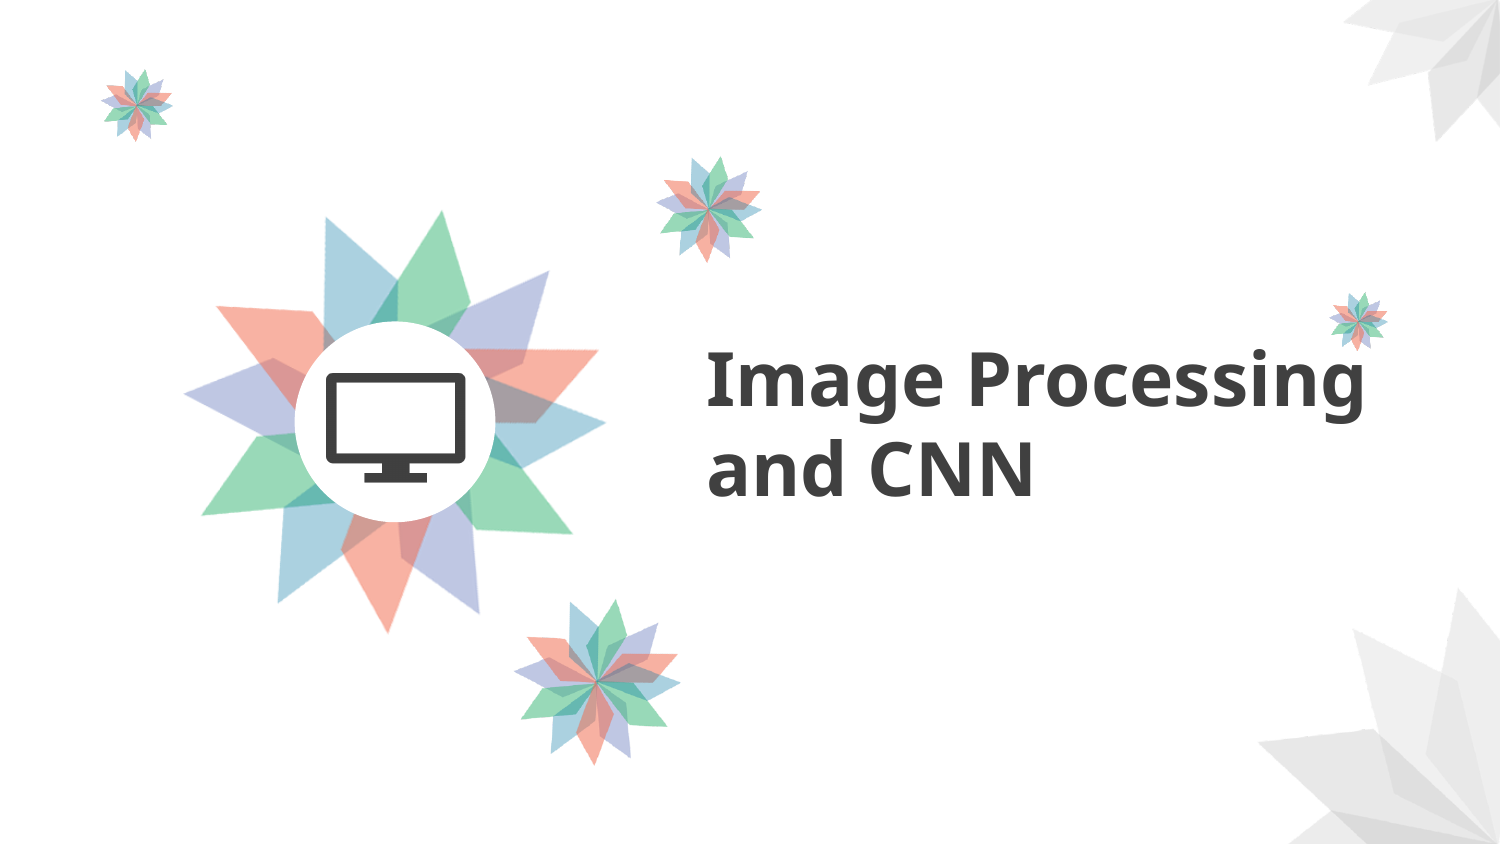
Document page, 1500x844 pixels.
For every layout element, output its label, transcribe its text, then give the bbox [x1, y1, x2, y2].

picture [1328, 291, 1388, 351]
picture [100, 68, 173, 142]
picture [1344, 0, 1500, 141]
list Image Processing and CNN [691, 383, 1500, 461]
picture [183, 209, 681, 766]
picture [1257, 587, 1500, 844]
picture [655, 155, 762, 263]
